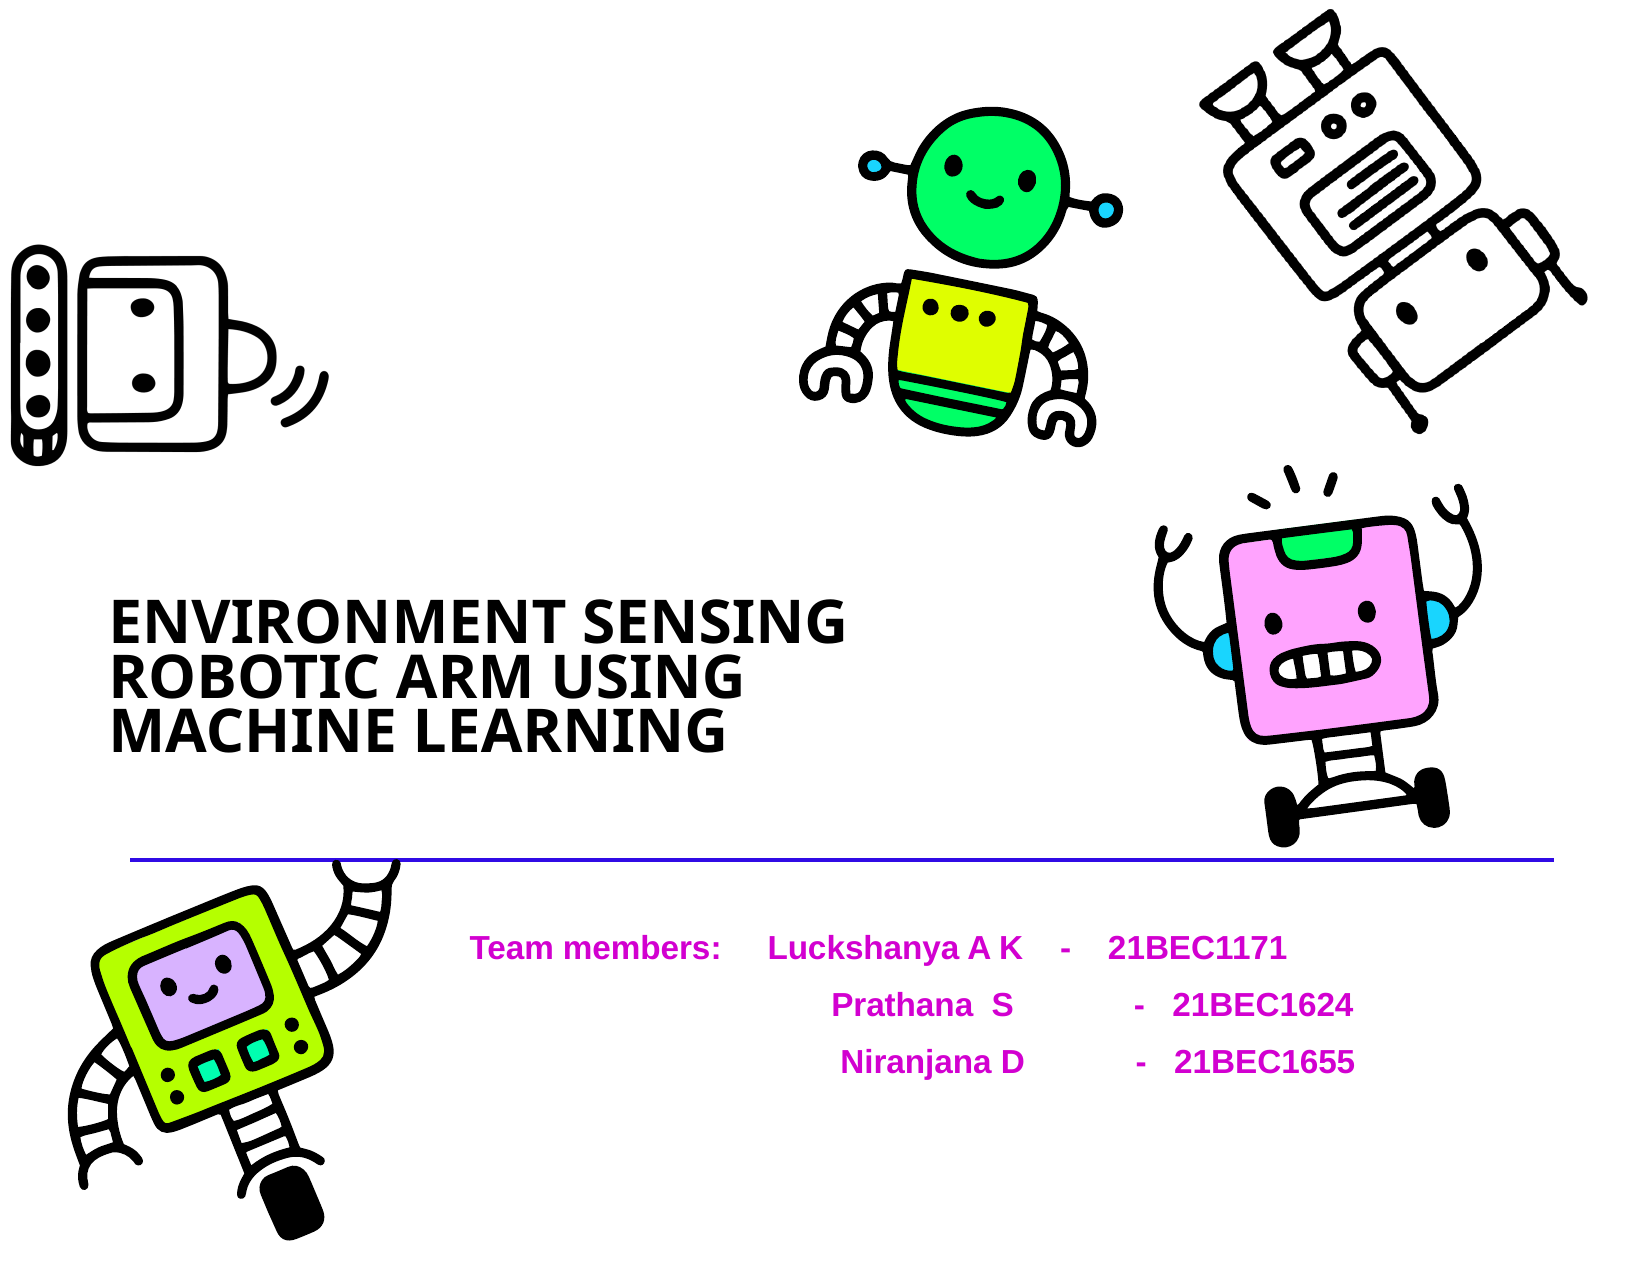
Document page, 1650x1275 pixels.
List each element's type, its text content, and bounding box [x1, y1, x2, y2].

text_box ENVIRONMENT SENSING ROBOTIC ARM USING MACHINE LEARNING [108, 600, 1000, 775]
picture [0, 166, 357, 553]
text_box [823, 104, 1126, 437]
picture [1088, 0, 1650, 482]
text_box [0, 826, 520, 1275]
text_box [1139, 441, 1516, 859]
text_box Team members: Luckshanya A K - 21BEC1171 Prathana S - 21BEC1624 Niranjana D - 21BEC1655 [524, 919, 1491, 1168]
